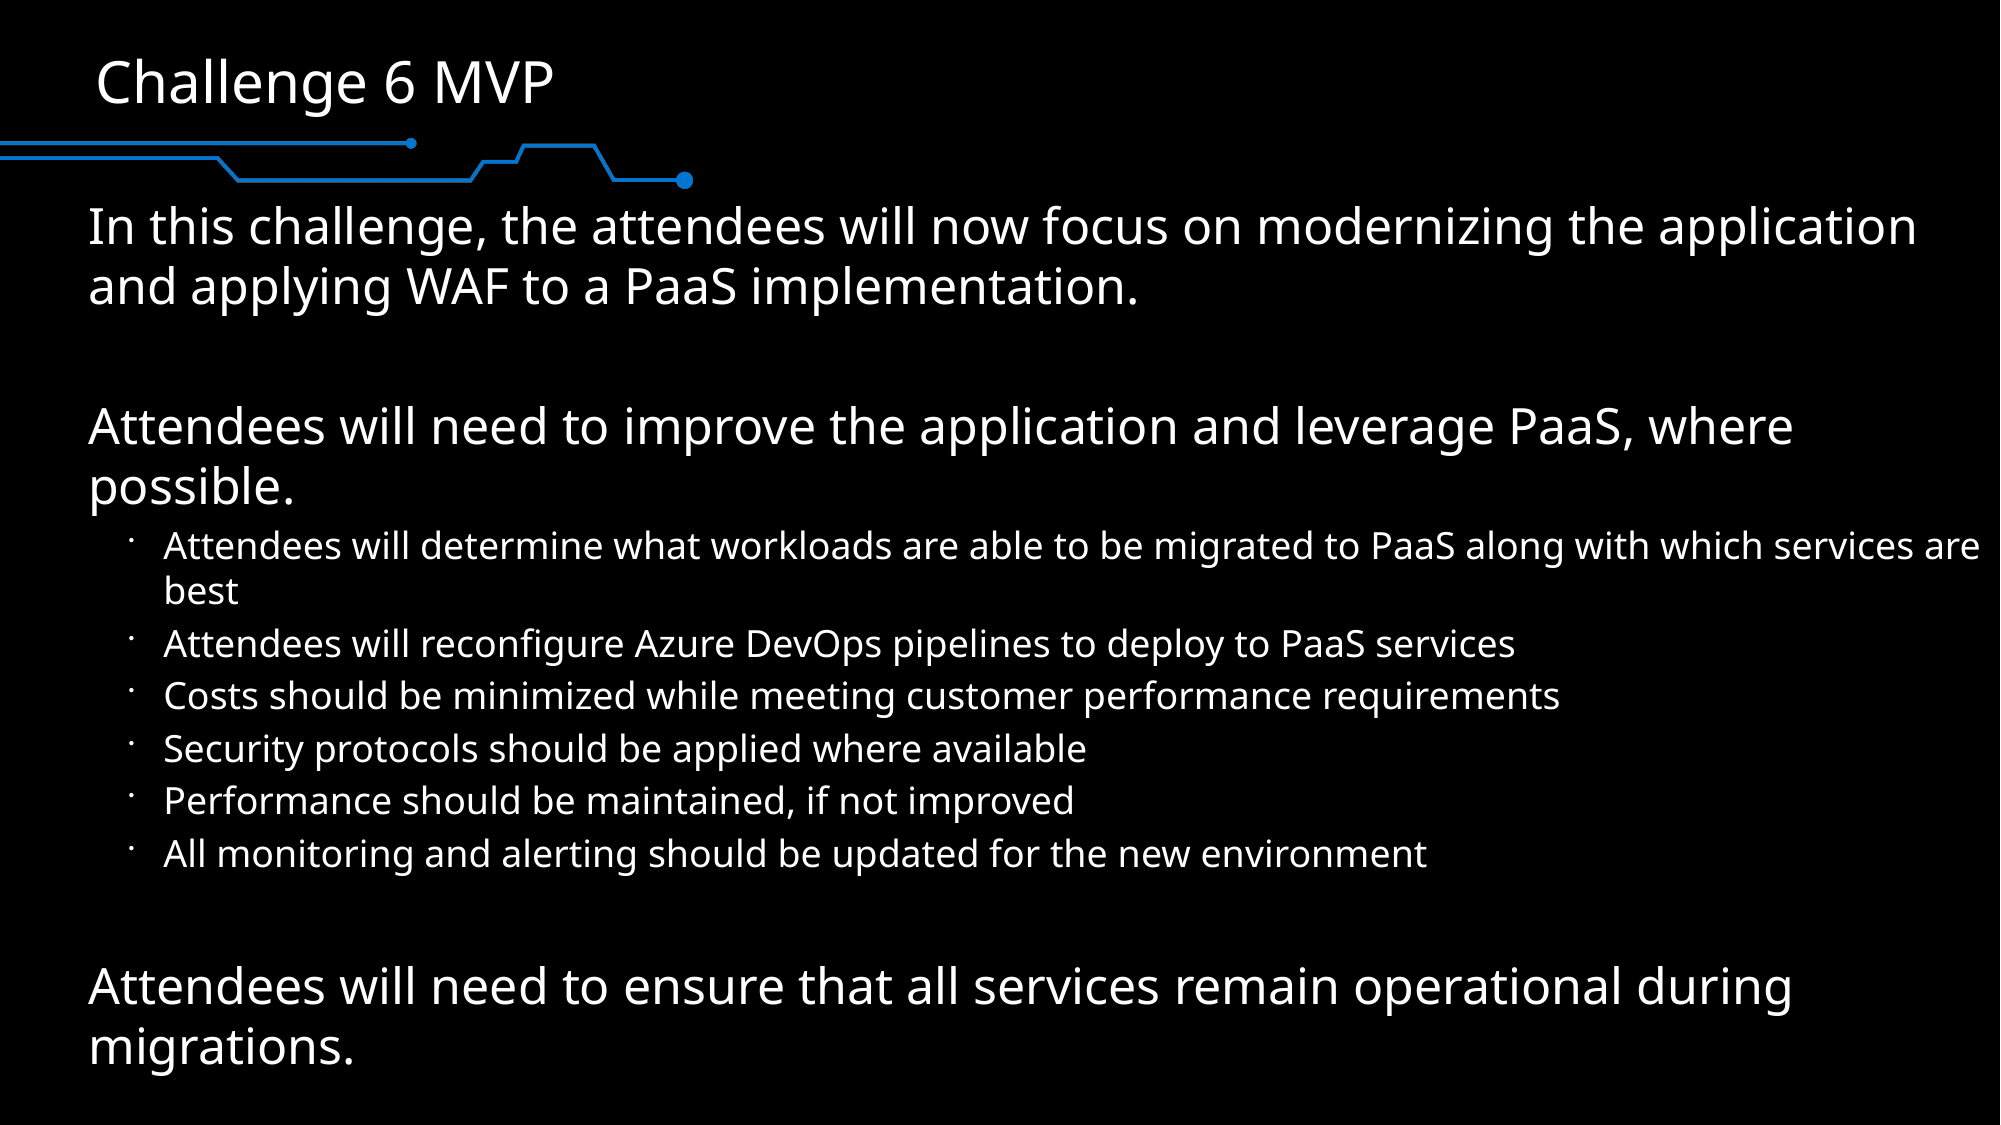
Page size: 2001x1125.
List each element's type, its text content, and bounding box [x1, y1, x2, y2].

list In this challenge, the attendees will now focus on modernizing the application and applying WAF to a PaaS implementation. Attendees will need to improve the application and leverage PaaS, where possible. Attendees will determine what workloads are able to be migrated to PaaS along with which services are best Attendees will reconfigure Azure DevOps pipelines to deploy to PaaS services Costs should be minimized while meeting customer performance requirements Security protocols should be applied where available Performance should be maintained, if not improved All monitoring and alerting should be updated for the new environment Attendees will need to ensure that all services remain operational during migrations. [88, 194, 2000, 989]
title Challenge 6 MVP [95, 34, 1317, 116]
picture [0, 105, 693, 189]
